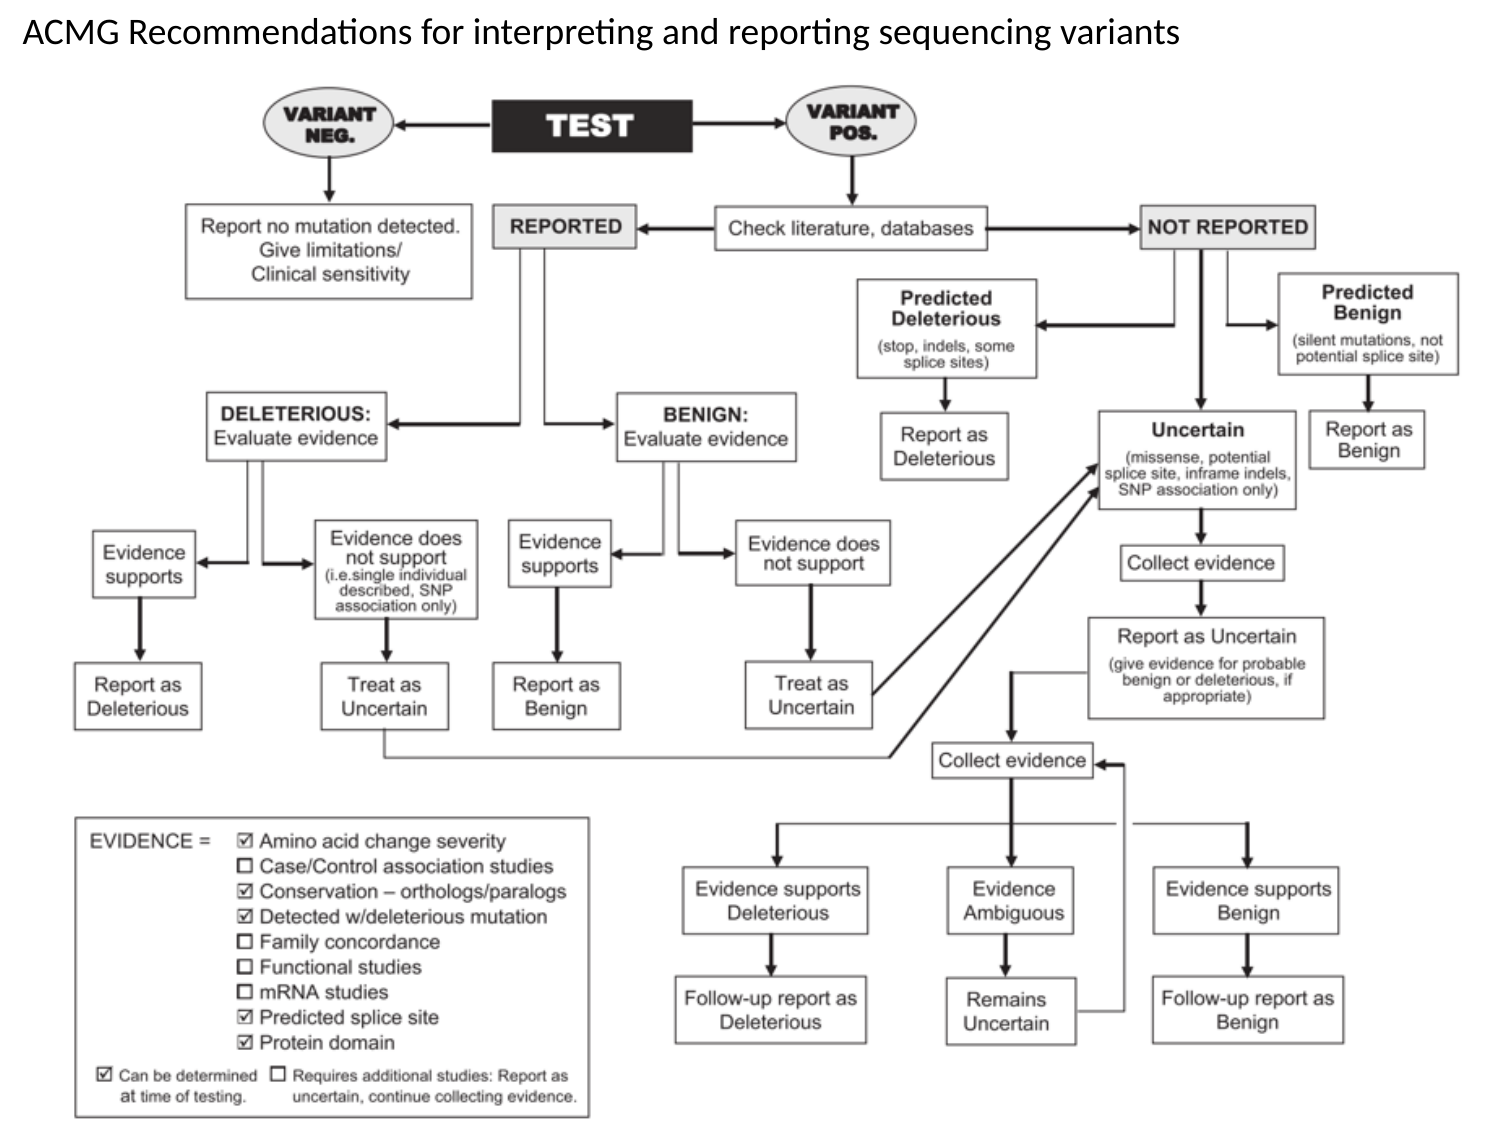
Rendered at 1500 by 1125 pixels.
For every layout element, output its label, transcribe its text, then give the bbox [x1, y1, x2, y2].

picture [0, 51, 1500, 1125]
text_box ACMG Recommendations for interpreting and reporting sequencing variants [7, 0, 1197, 50]
